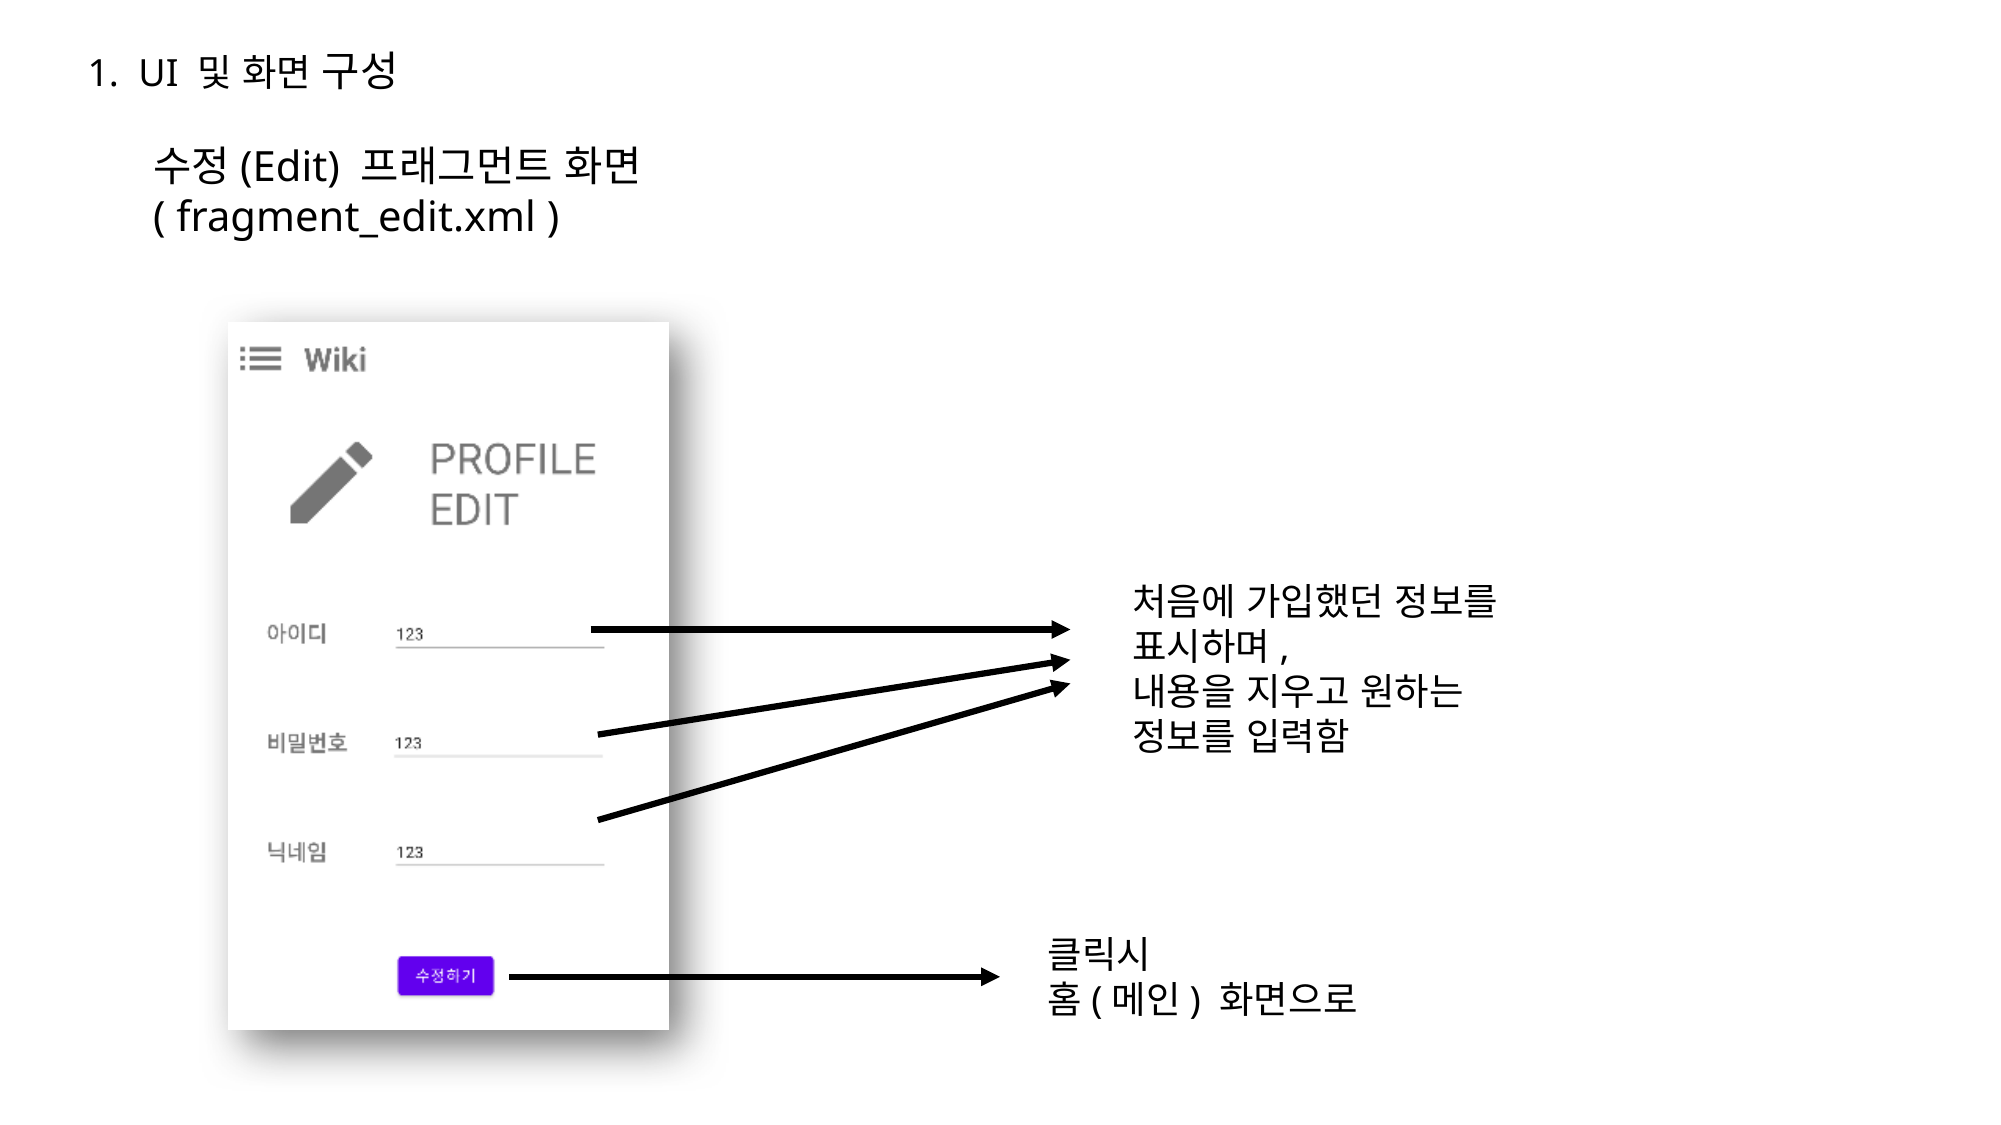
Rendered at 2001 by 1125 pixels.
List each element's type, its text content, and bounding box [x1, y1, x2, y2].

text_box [597, 659, 1071, 683]
text_box 처음에 가입했던 정보를 표시하며, 내용을 지우고 원하는 정보를 입력함 [1117, 570, 1546, 766]
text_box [597, 683, 1071, 821]
text_box 수정(Edit) 프래그먼트 화면( fragment_edit.xml ) [138, 132, 713, 247]
text_box 1. UI 및 화면 구성 [72, 37, 449, 103]
picture [228, 322, 669, 1031]
text_box 클릭시 홈(메인) 화면으로 [1033, 923, 1453, 1029]
